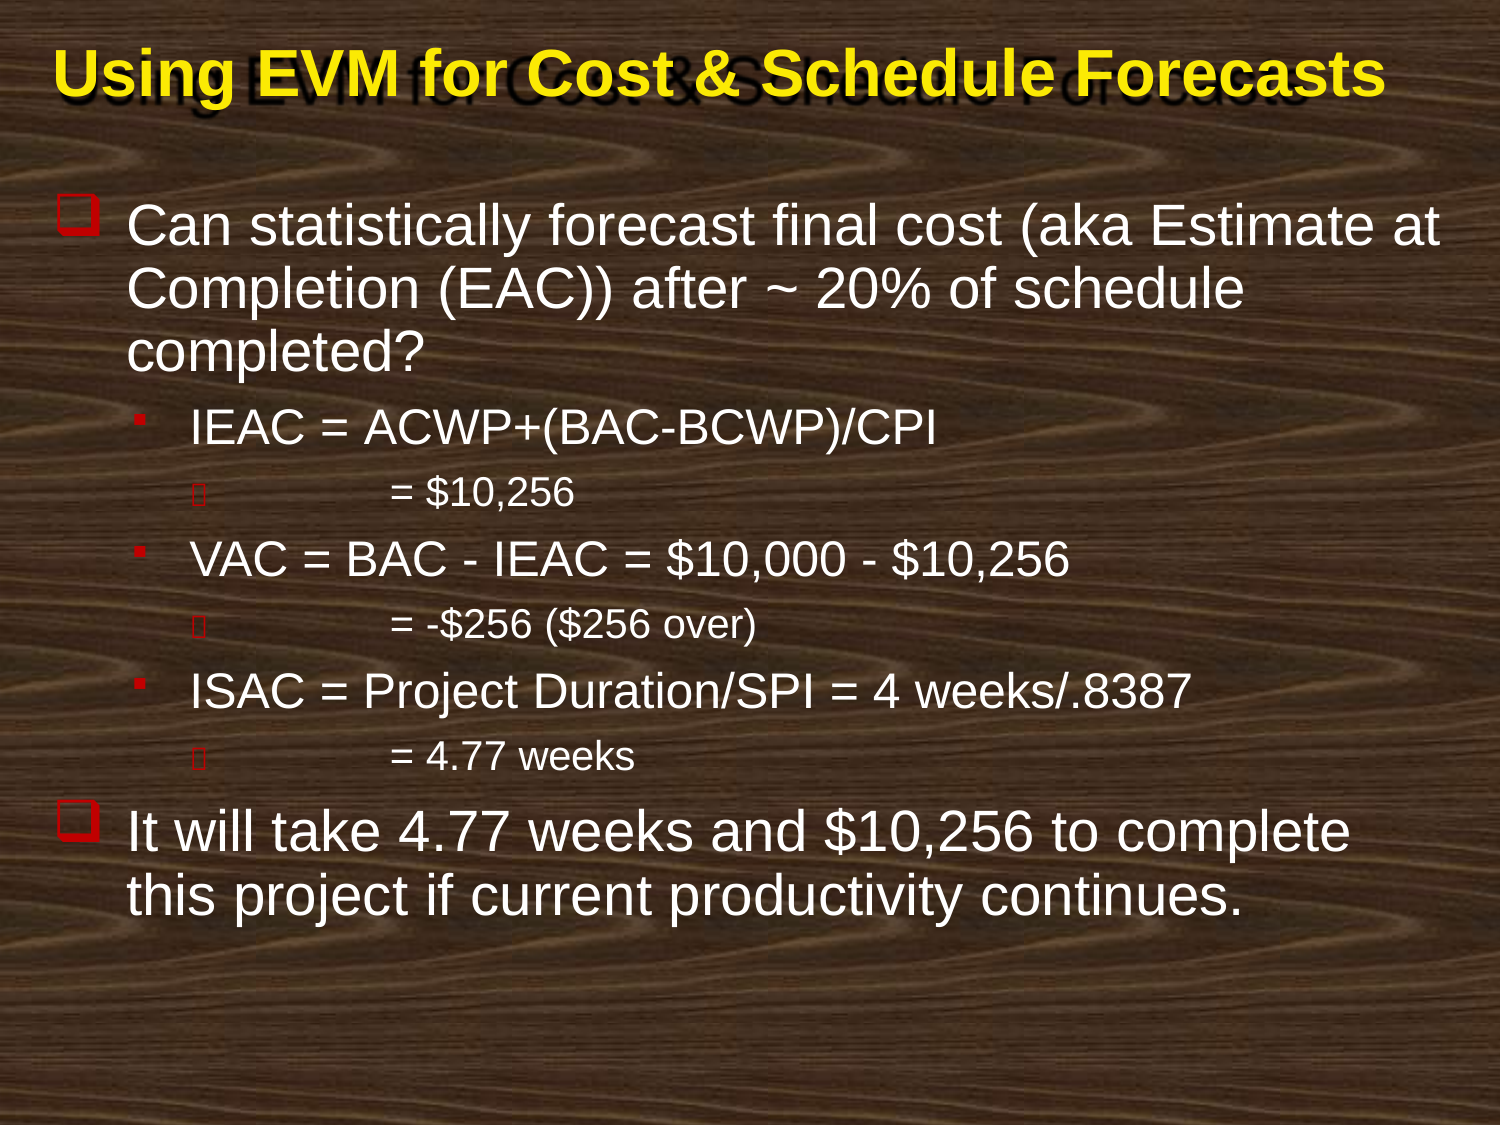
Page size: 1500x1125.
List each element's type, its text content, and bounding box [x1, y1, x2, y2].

text_box Can statistically forecast final cost (aka Estimate at Completion (EAC)) after ~ 20% of schedule completed? IEAC = ACWP+(BAC-BCWP)/CPI  = $10,256 VAC = BAC - IEAC = $10,000 - $10,256  = -$256 ($256 over) ISAC = Project Duration/SPI = 4 weeks/.8387  = 4.77 weeks It will take 4.77 weeks and $10,256 to complete this project if current productivity continues. [50, 184, 1442, 927]
picture [0, 0, 1500, 1125]
title Using EVM for Cost & Schedule Forecasts [50, 28, 1484, 219]
